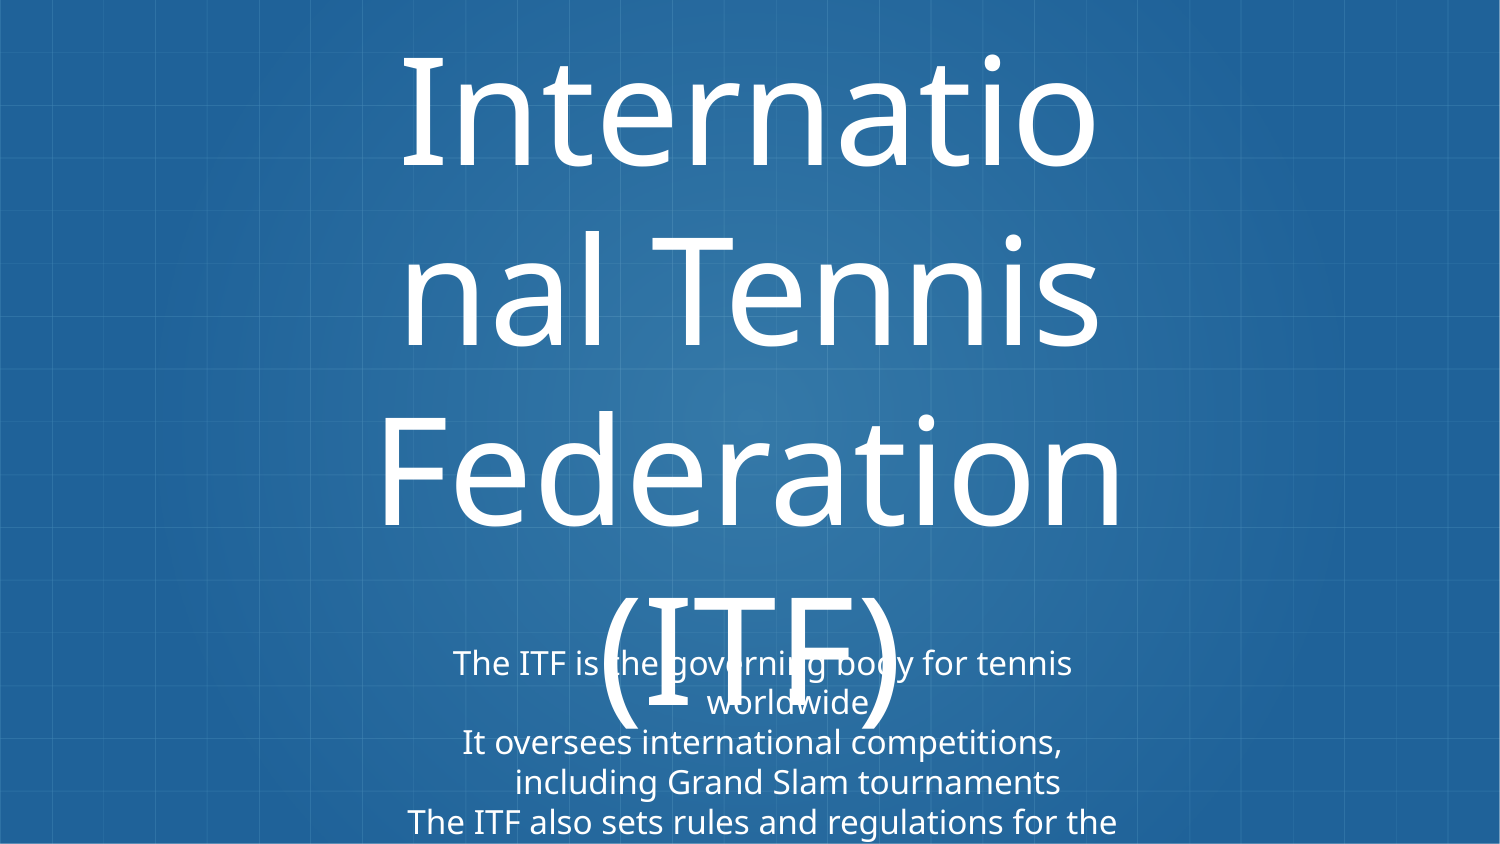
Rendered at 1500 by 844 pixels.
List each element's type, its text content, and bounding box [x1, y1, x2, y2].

title International Tennis Federation (ITF) [353, 195, 1148, 556]
picture [0, 0, 1500, 844]
subtitle The ITF is the governing body for tennis worldwide It oversees international competitions, including Grand Slam tournaments The ITF also sets rules and regulations for the sport [353, 586, 1148, 648]
